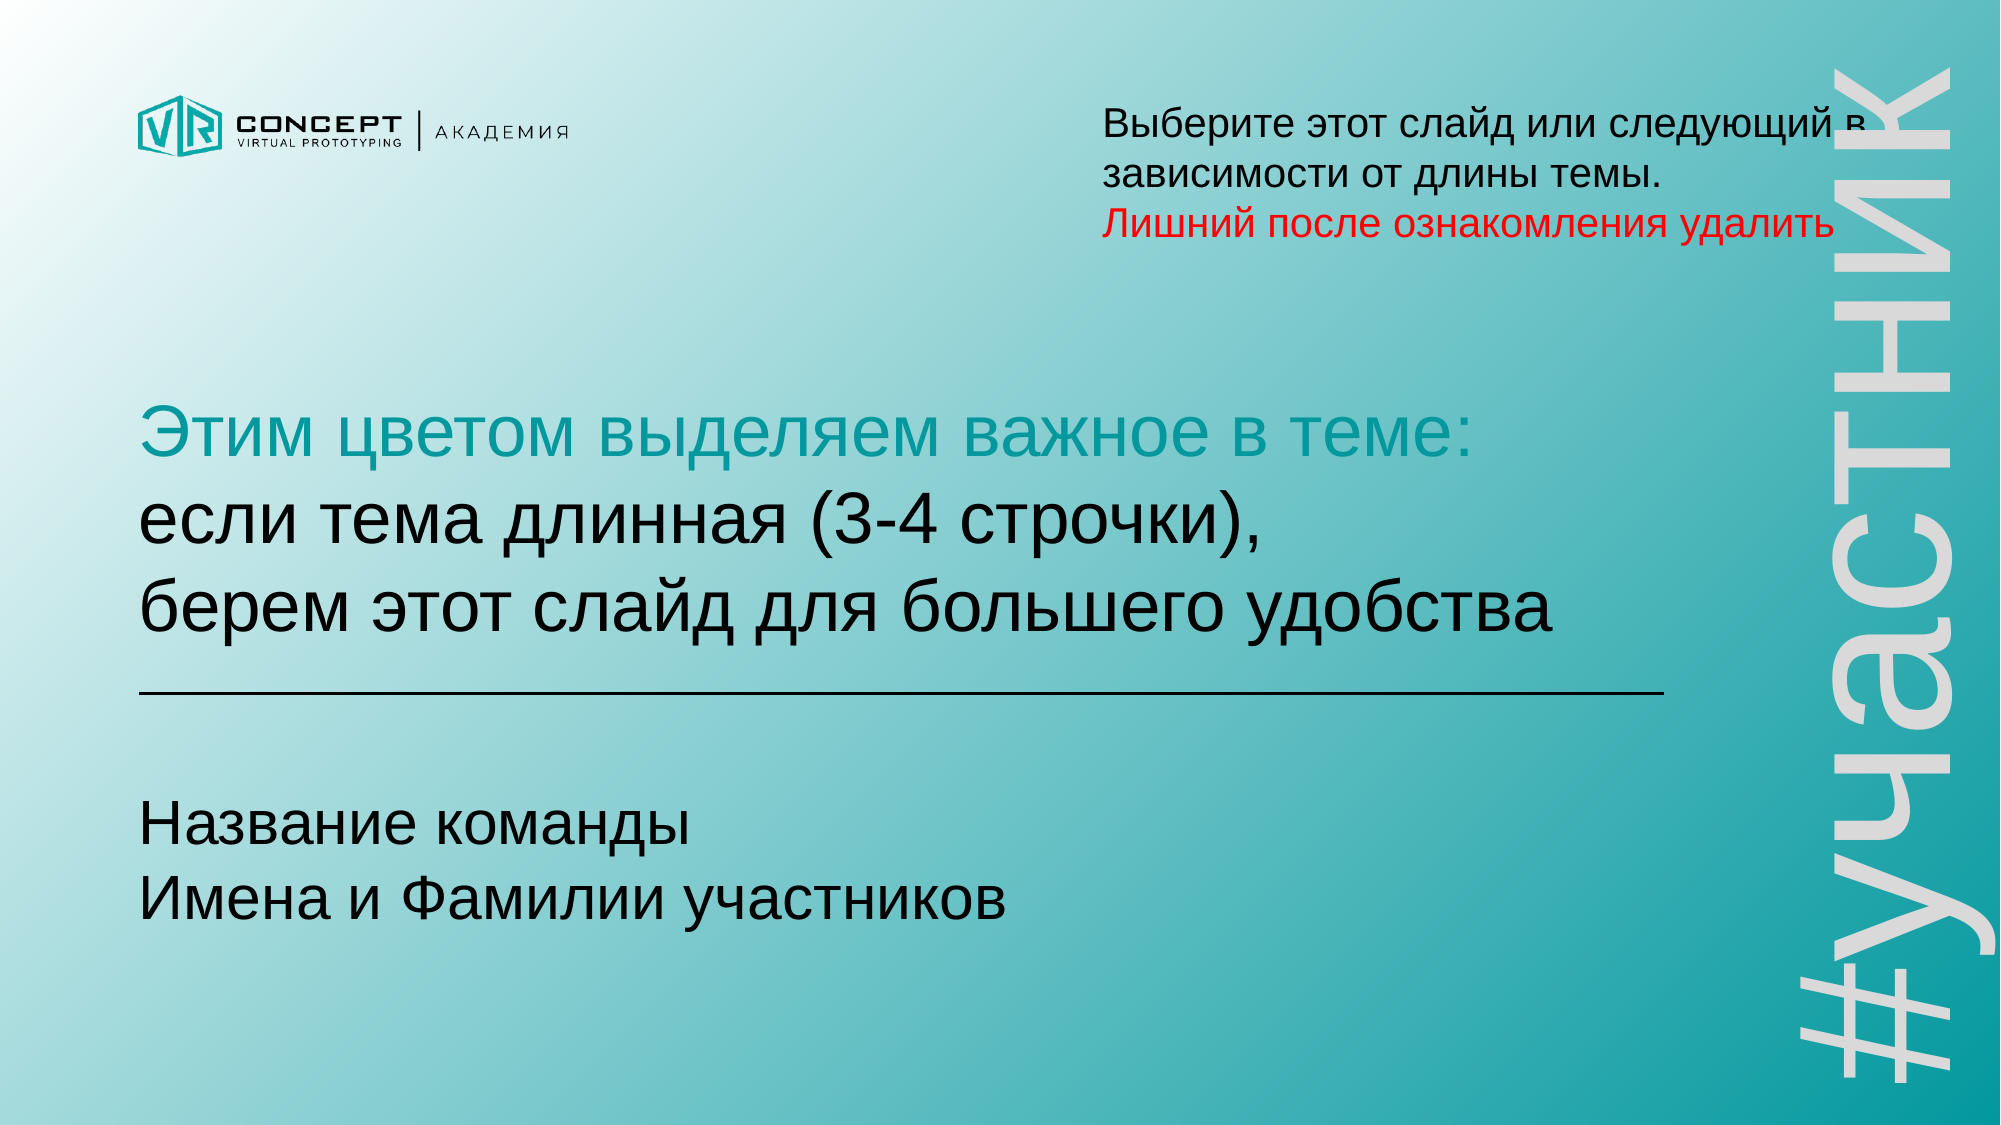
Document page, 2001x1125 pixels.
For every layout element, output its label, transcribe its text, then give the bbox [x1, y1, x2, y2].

text_box Выберите этот слайд или следующий в зависимости от длины темы. Лишний после ознакомления удалить [1102, 95, 1724, 299]
text_box #участник [1724, 0, 2000, 1125]
picture [138, 95, 569, 158]
text_box Этим цветом выделяем важное в теме: если тема длинная (3-4 строчки), берем этот слайд для большего удобства [138, 383, 1724, 698]
text_box Название команды Имена и Фамилии участников [138, 781, 1339, 957]
